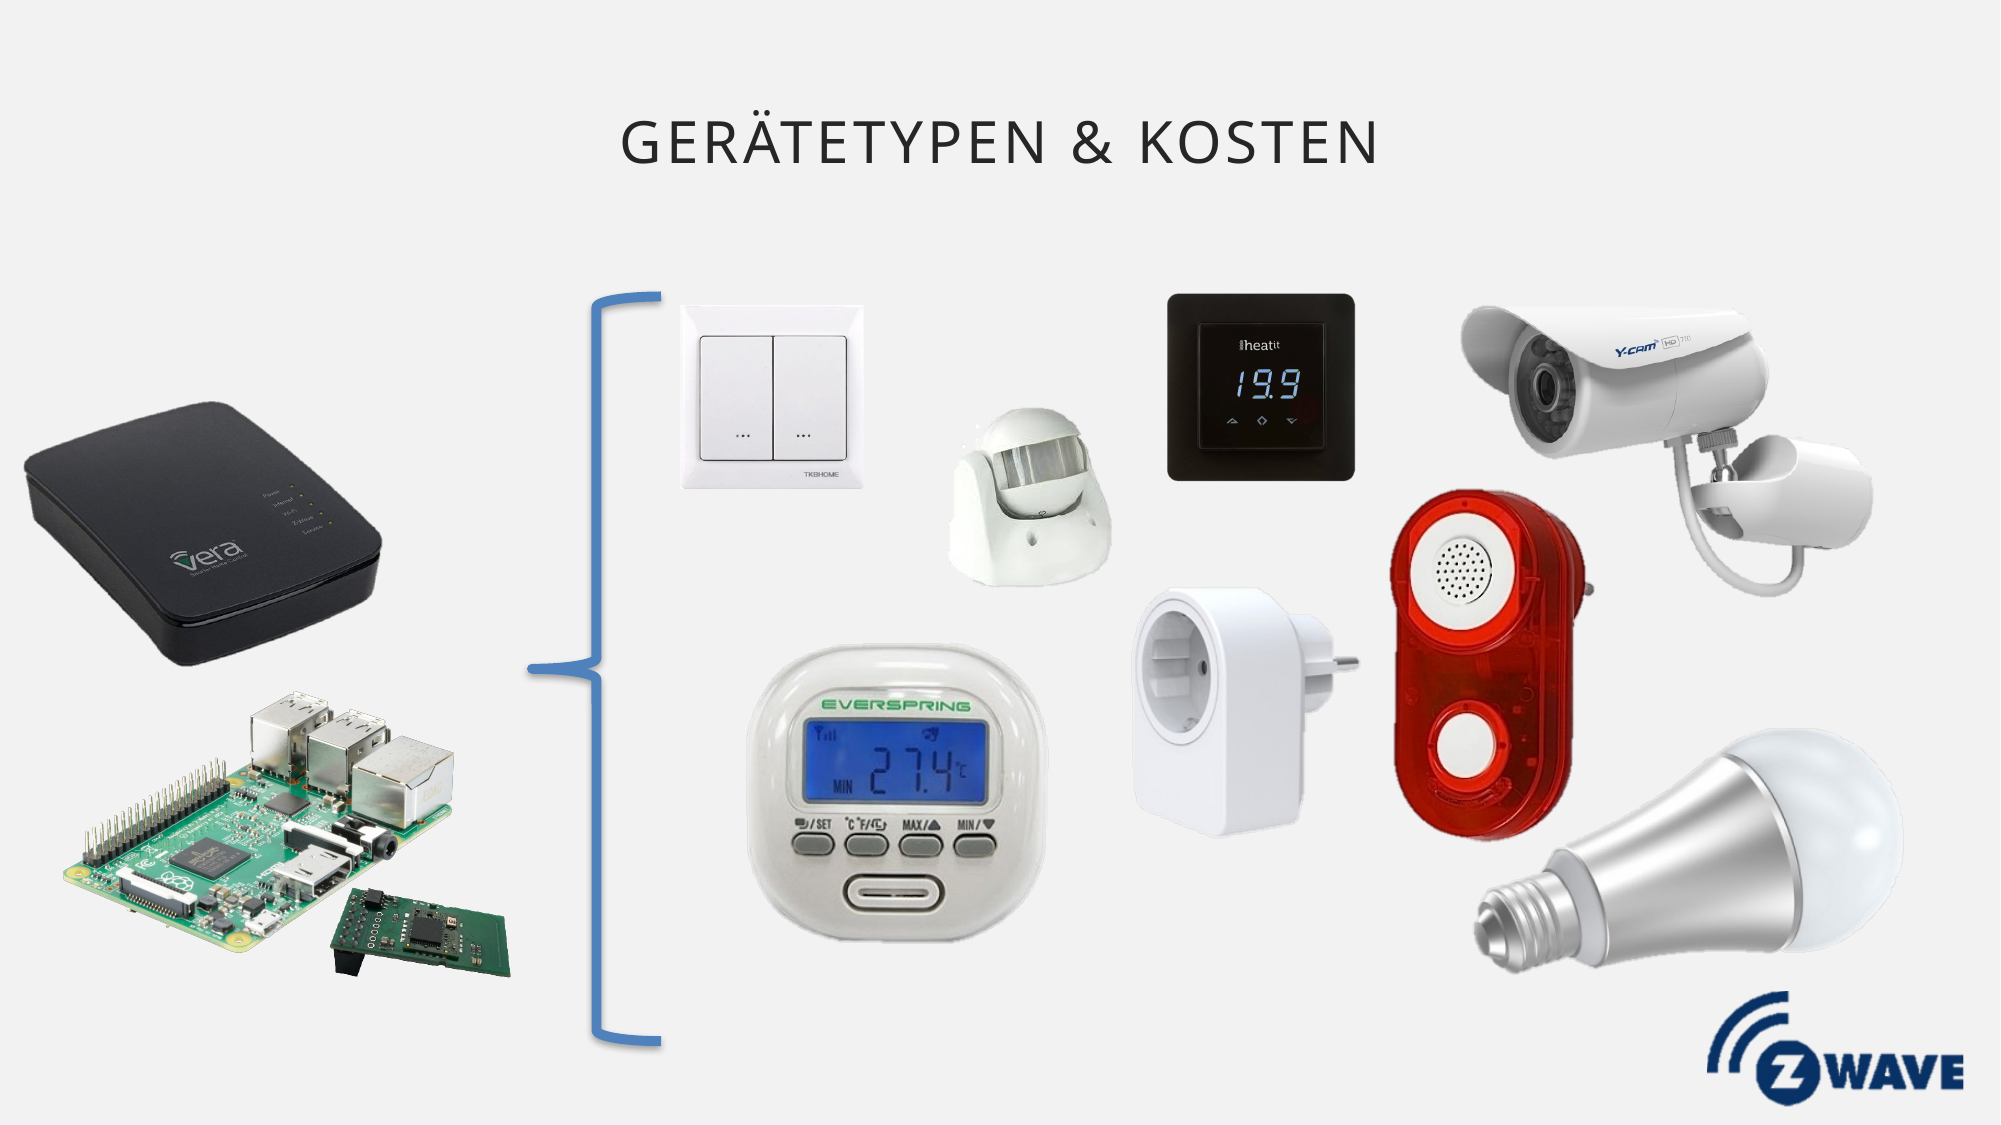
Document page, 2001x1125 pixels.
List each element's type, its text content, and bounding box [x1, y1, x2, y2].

picture [716, 396, 1120, 958]
picture [680, 305, 865, 489]
text_box [528, 293, 662, 1045]
picture [0, 283, 515, 1033]
picture [1156, 284, 1365, 492]
text_box Gerätetypen & Kosten [365, 47, 1634, 242]
picture [1382, 292, 1982, 1107]
picture [1122, 581, 1374, 846]
